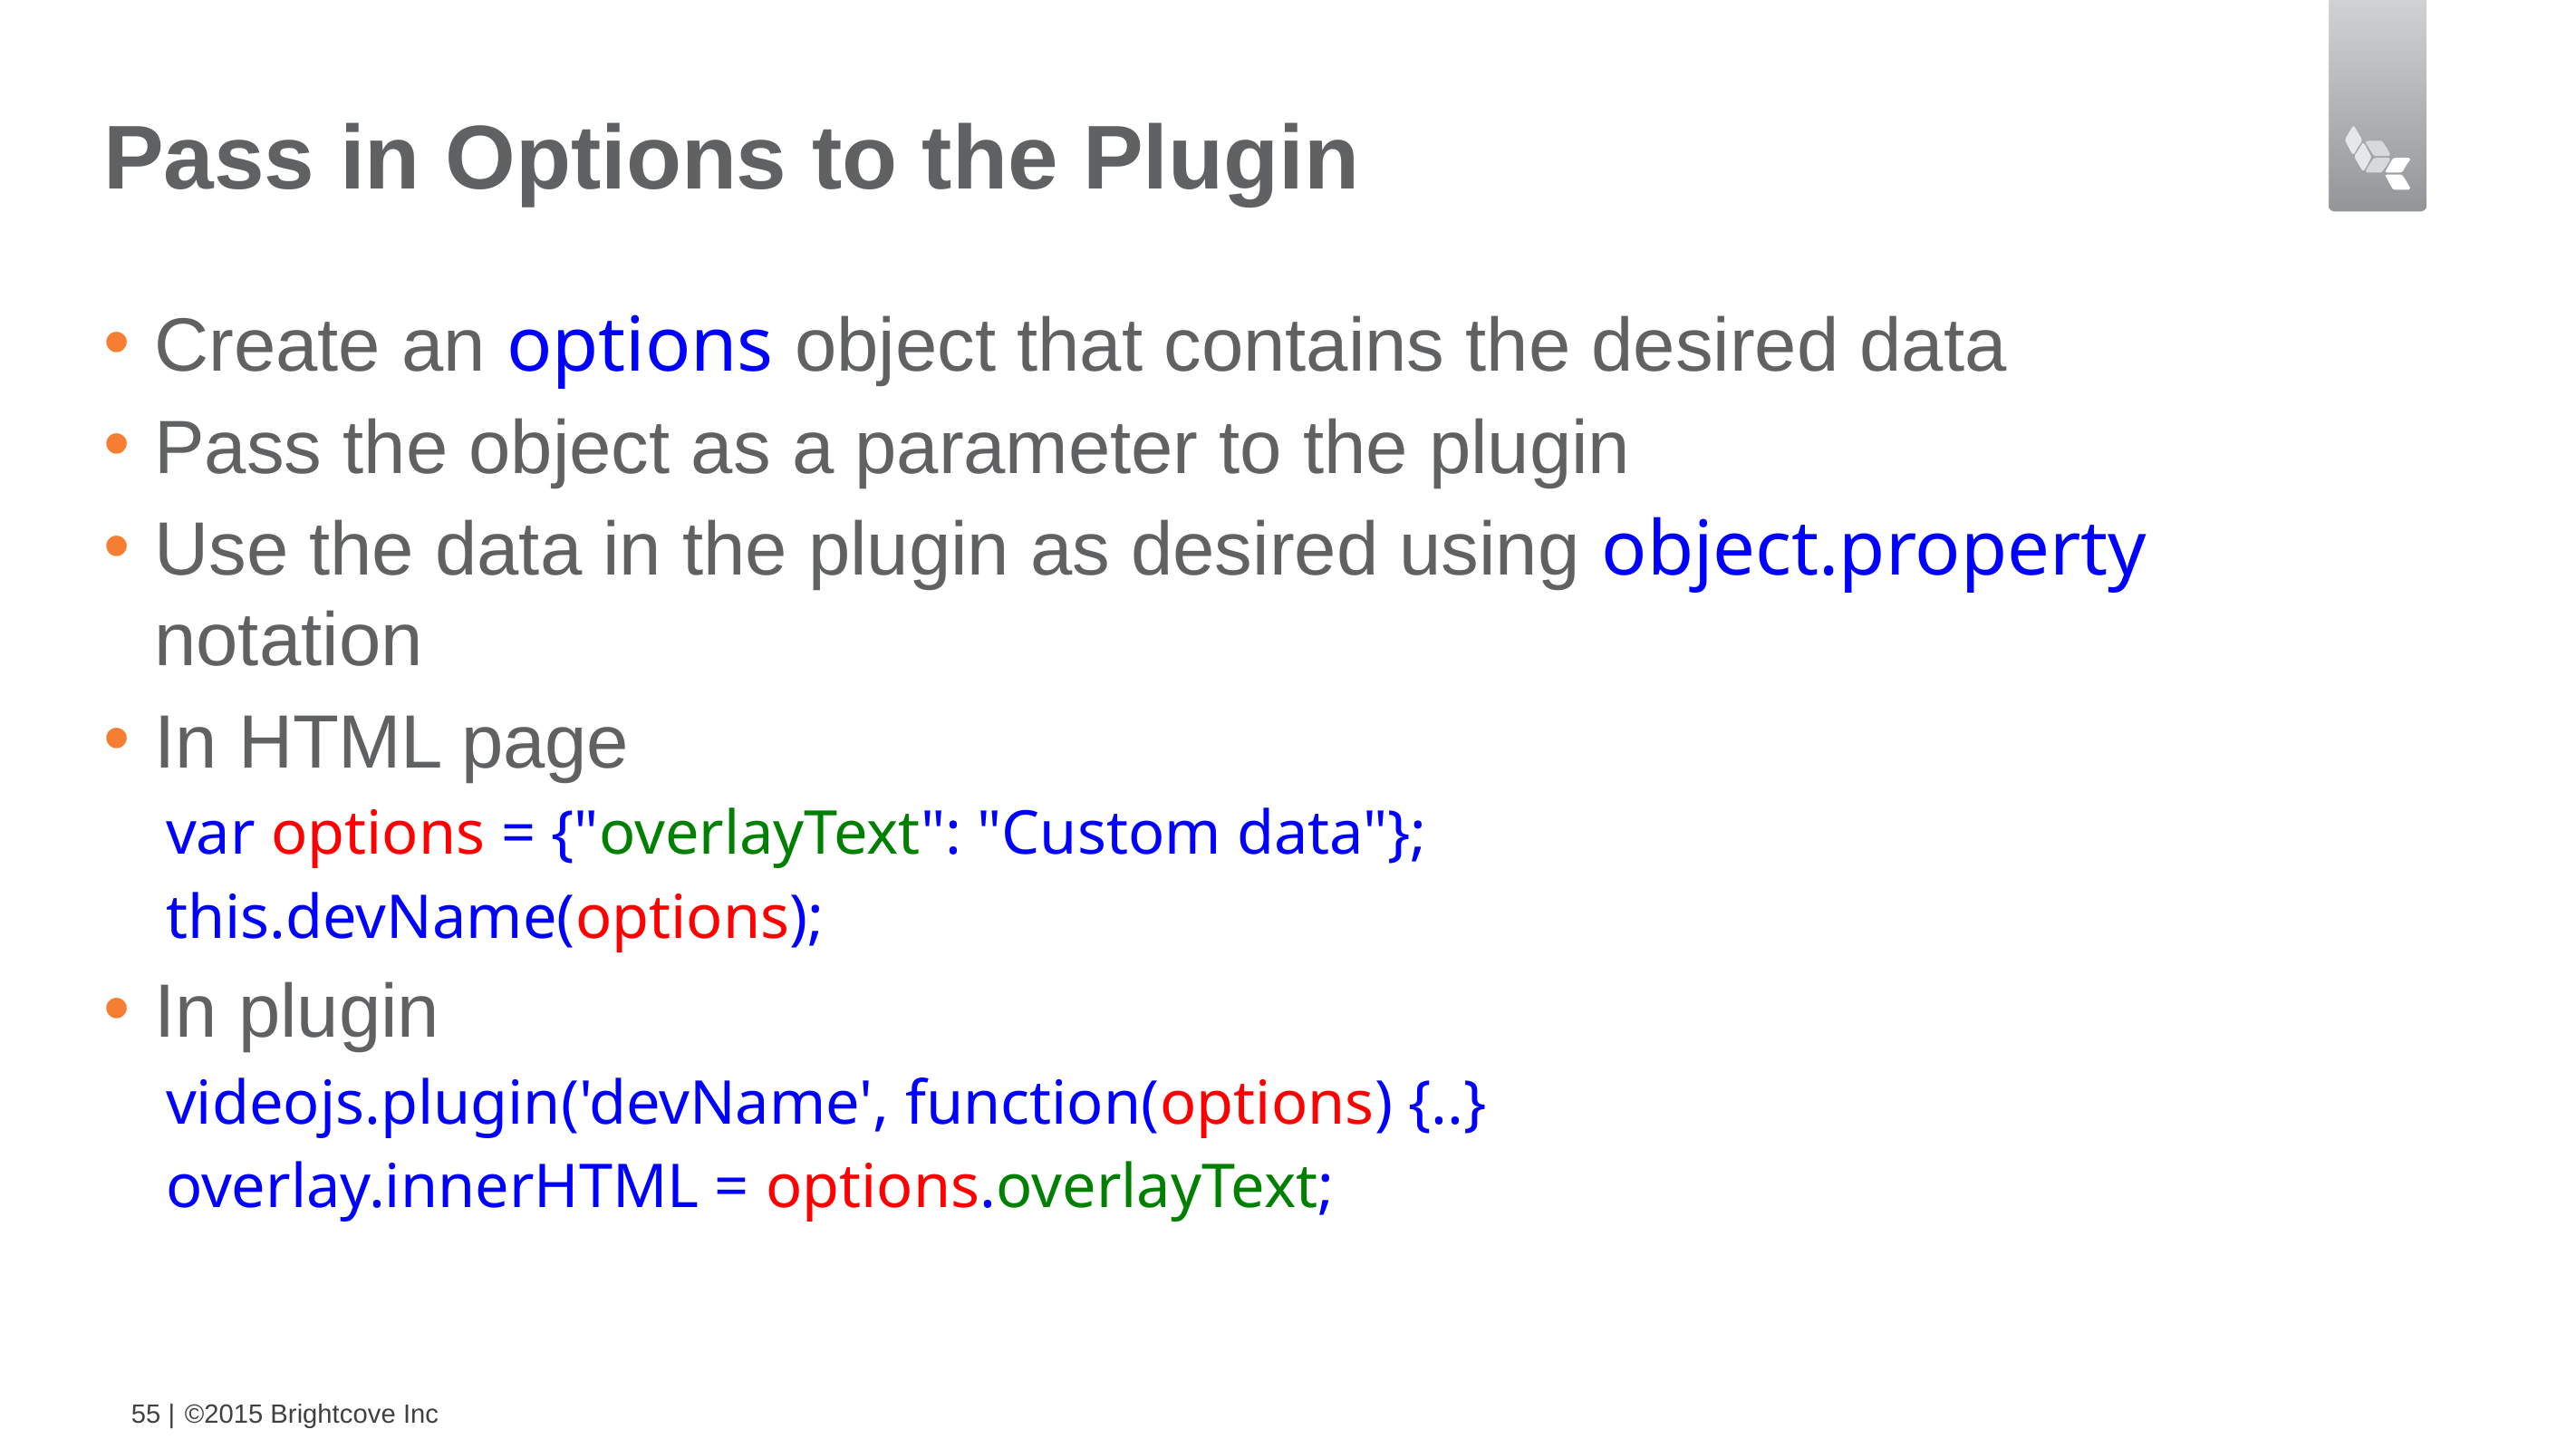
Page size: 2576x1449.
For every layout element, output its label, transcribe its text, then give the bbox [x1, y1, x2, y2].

slide_number 55 | [88, 1374, 189, 1449]
list Create an options object that contains the desired data Pass the object as a parameter to the plugin Use the data in the plugin as desired using object.property notation In HTML page var options = {"overlayText": "Custom data"}; this.devName(options); In plugin videojs.plugin('devName', function(options) {..} overlay.innerHTML = options.overlayText; [80, 284, 2441, 1302]
footer ©2015 Brightcove Inc [189, 1374, 988, 1449]
title Pass in Options to the Plugin [80, 44, 2270, 260]
